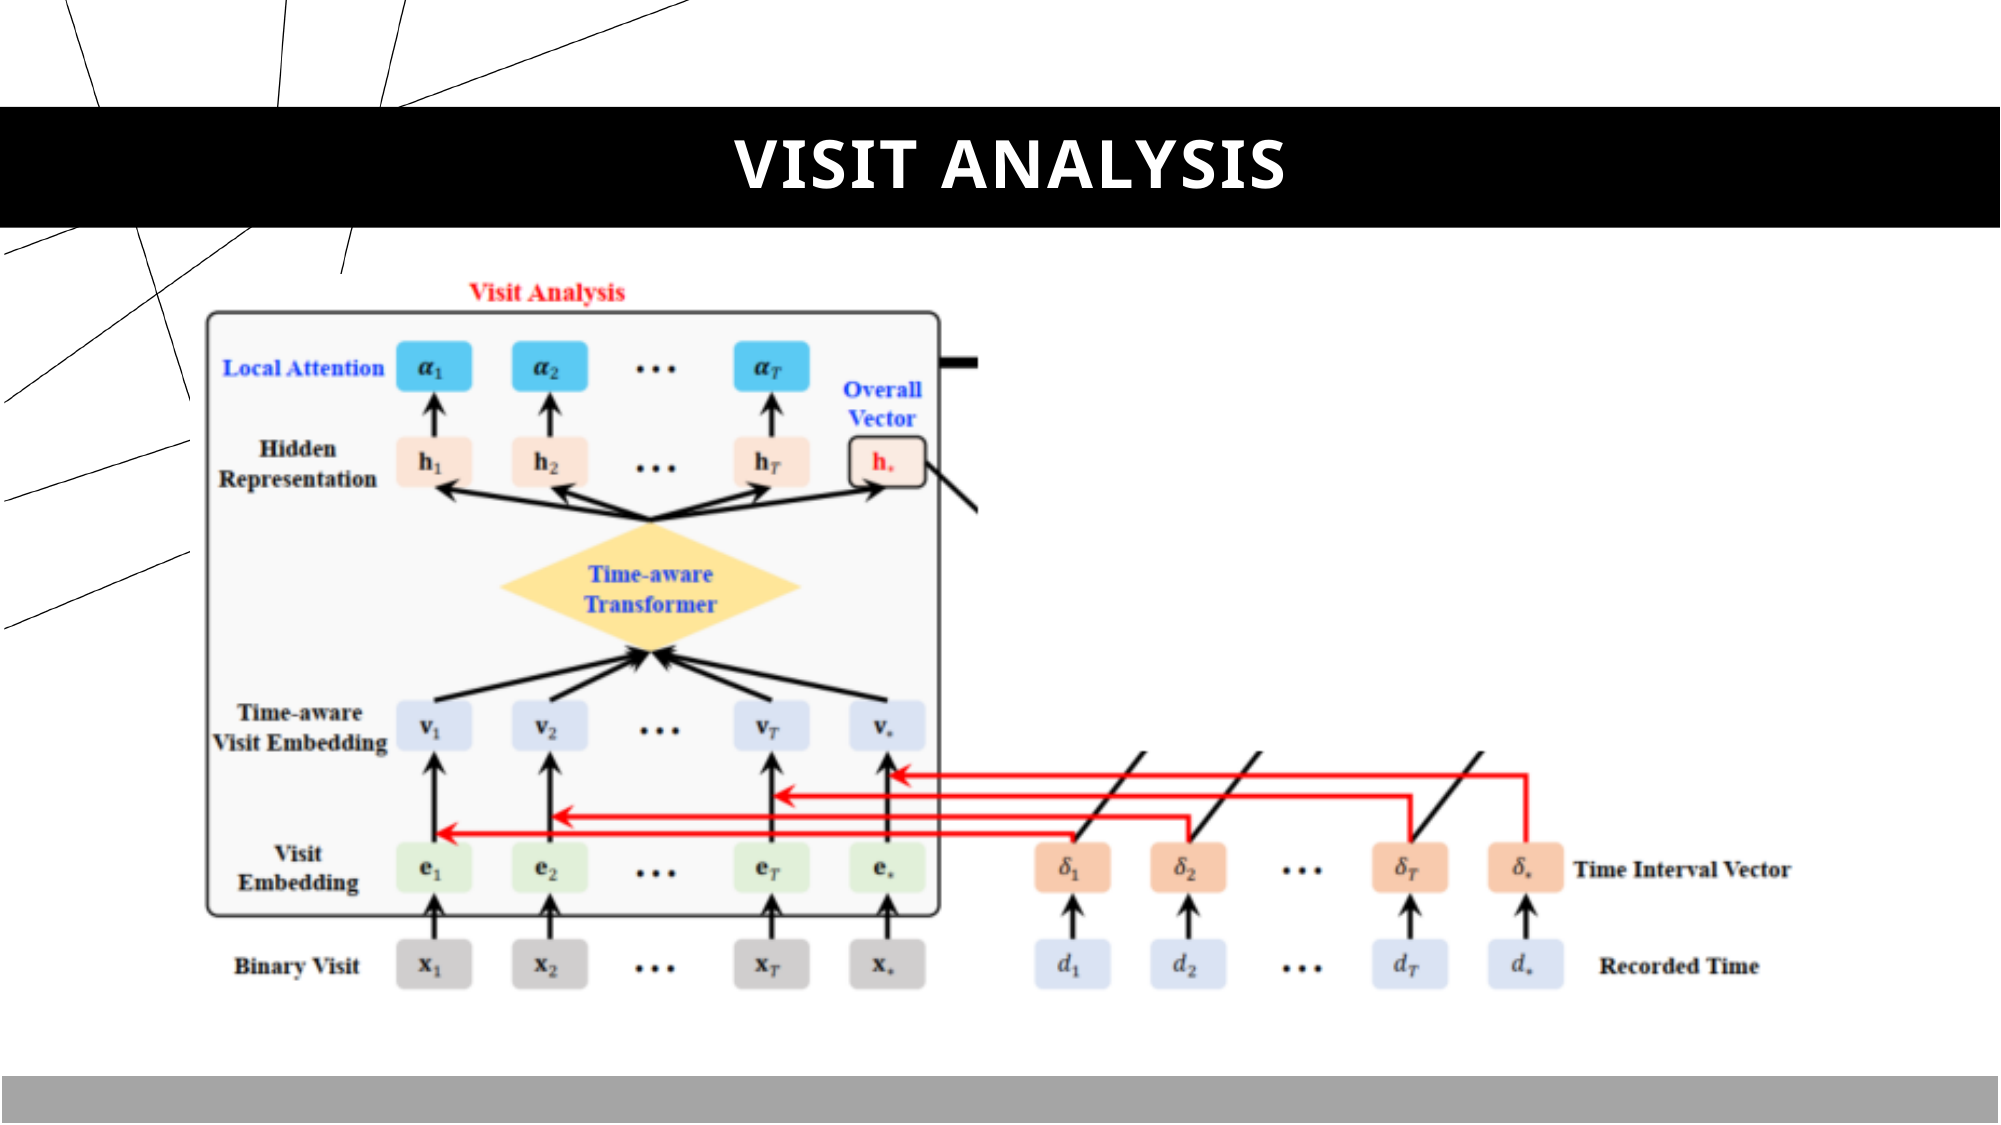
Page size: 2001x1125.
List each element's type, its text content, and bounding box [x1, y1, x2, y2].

picture [4, 229, 1810, 996]
picture [4, 0, 721, 106]
title Visit analysis [91, 105, 1931, 228]
text_box [0, 106, 2000, 229]
text_box [0, 1073, 2000, 1125]
